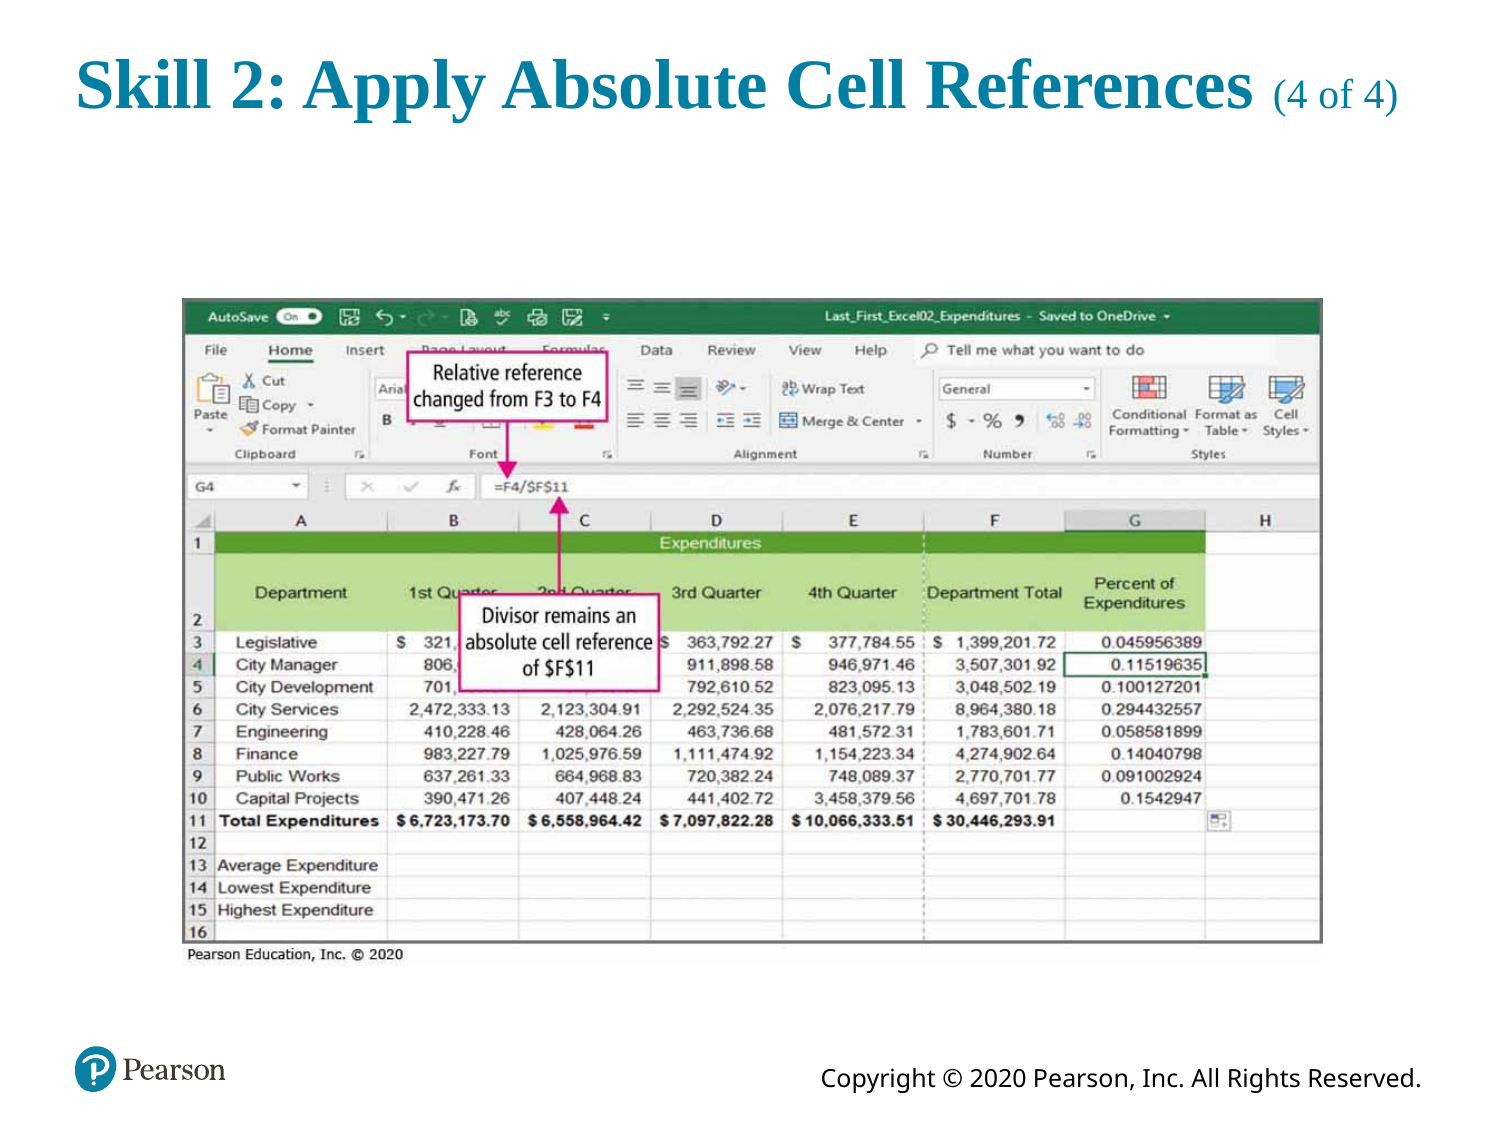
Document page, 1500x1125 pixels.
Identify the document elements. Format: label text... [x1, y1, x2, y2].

title Skill 2: Apply Absolute Cell References (4 of 4) [75, 37, 1425, 213]
picture [182, 298, 1323, 967]
